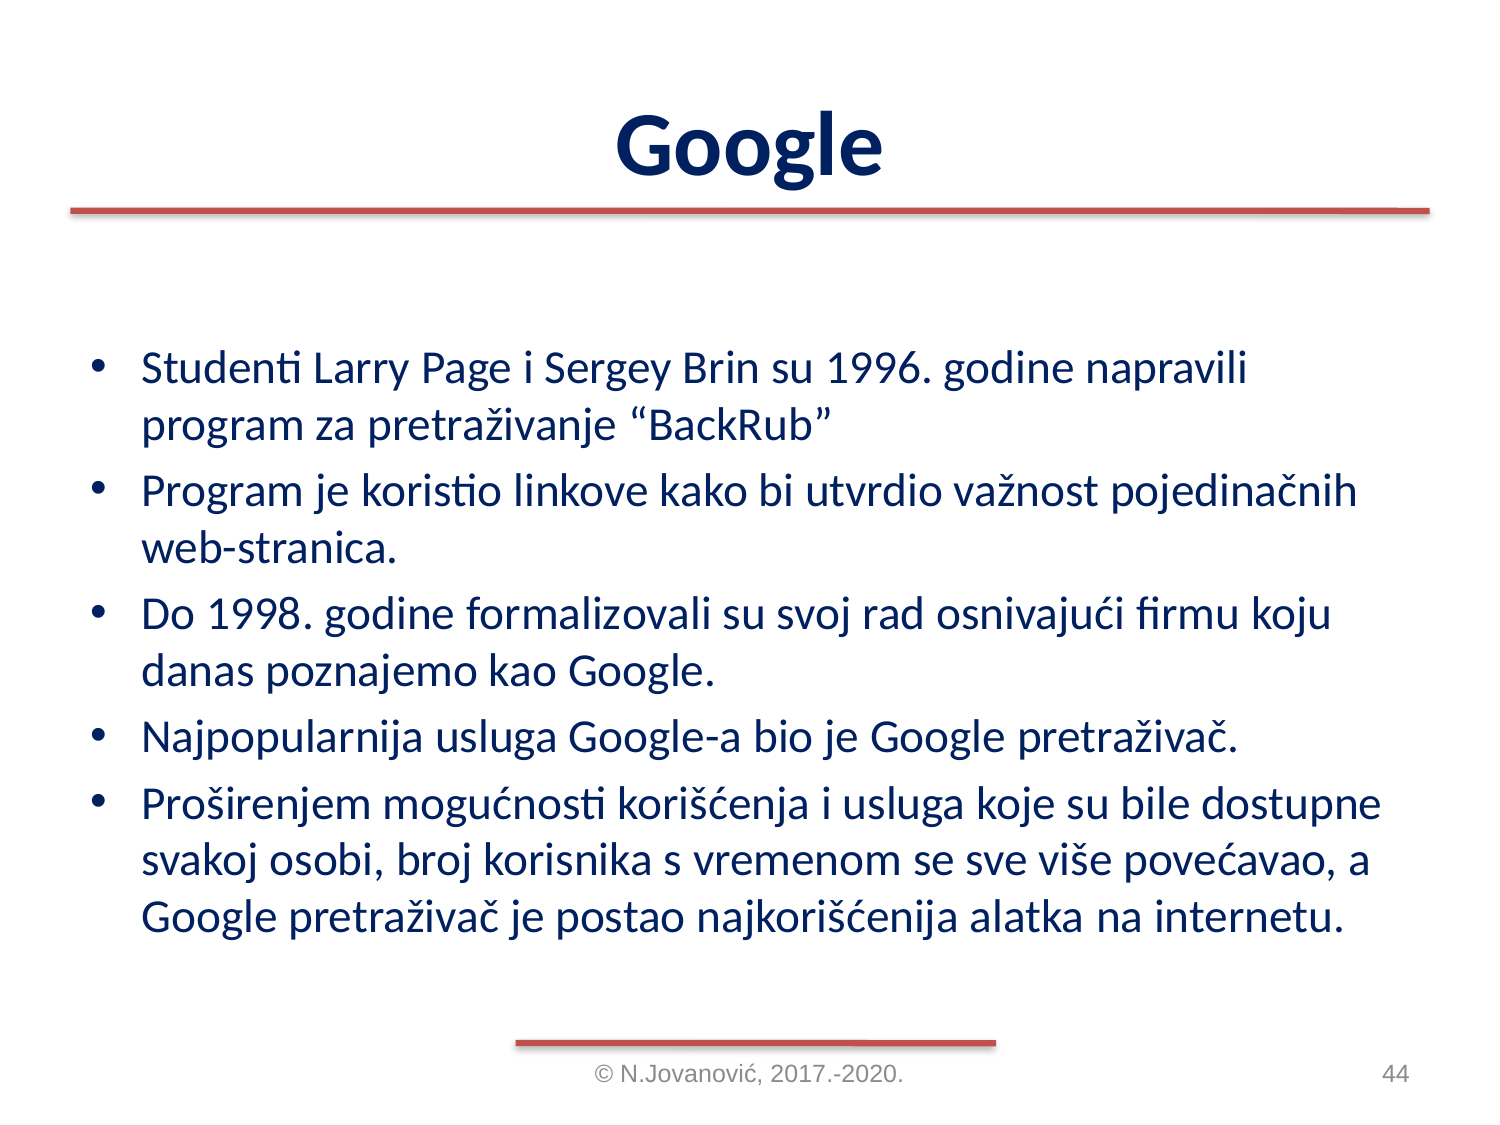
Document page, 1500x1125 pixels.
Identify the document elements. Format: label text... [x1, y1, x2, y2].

title Google [75, 45, 1425, 233]
footer © N.Jovanović, 2017.-2020. [512, 1042, 988, 1103]
slide_number 44 [1074, 1042, 1425, 1103]
list Studenti Larry Page i Sergey Brin su 1996. godine napravili program za pretraživanje “BackRub” Program je koristio linkove kako bi utvrdio važnost pojedinačnih web-stranica. Do 1998. godine formalizovali su svoj rad osnivajući firmu koju danas poznajemo kao Google. Najpopularnija usluga Google-a bio je Google pretraživač. Proširenjem mogućnosti korišćenja i usluga koje su bile dostupne svakoj osobi, broj korisnika s vremenom se sve više povećavao, a Google pretraživač je postao najkorišćenija alatka na internetu. [75, 262, 1425, 1005]
